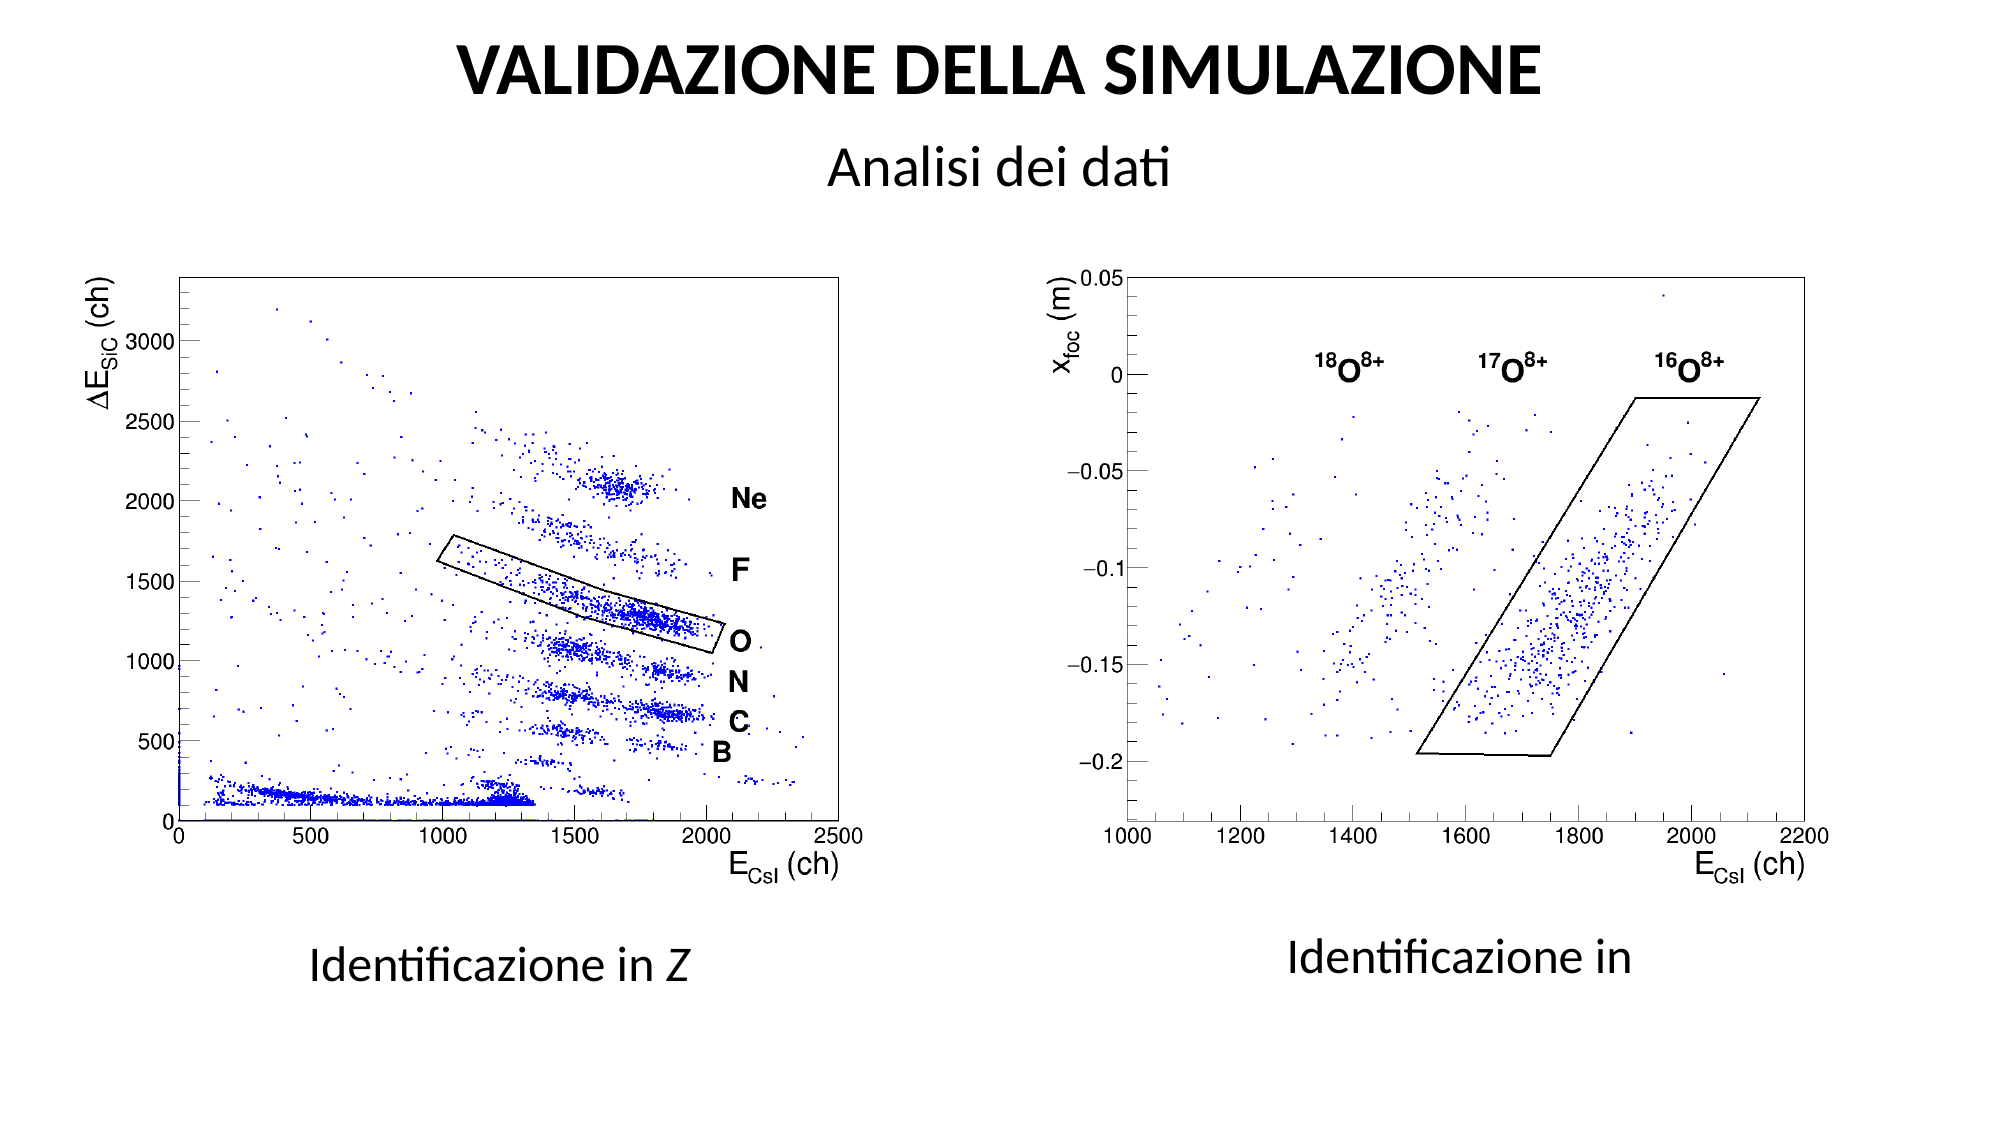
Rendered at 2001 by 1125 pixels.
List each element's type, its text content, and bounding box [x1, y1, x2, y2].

text_box Identificazione in Z [173, 923, 826, 999]
text_box VALIDAZIONE DELLA SIMULAZIONE [256, 11, 1743, 117]
text_box Analisi dei dati [391, 120, 1609, 206]
picture [1042, 209, 1889, 889]
picture [76, 209, 923, 889]
